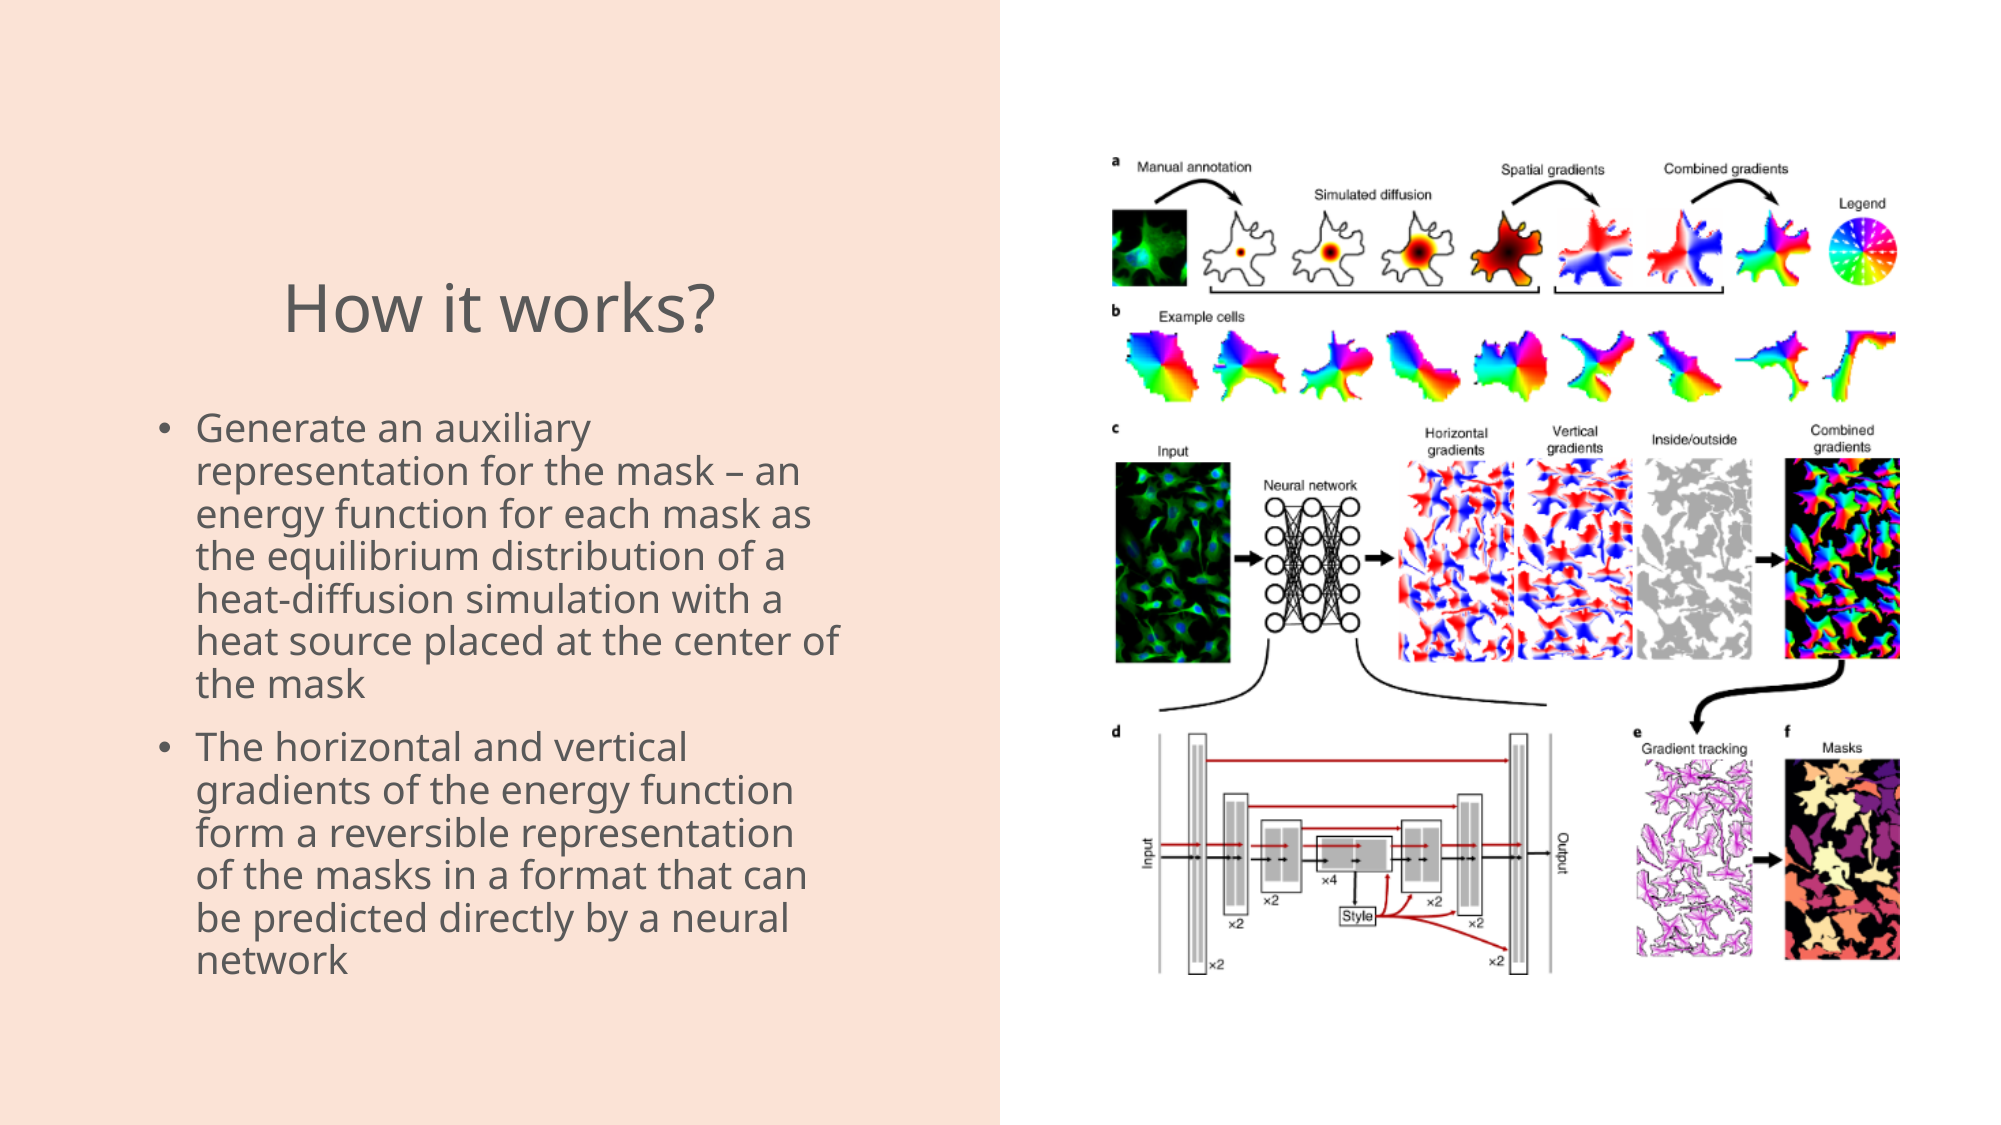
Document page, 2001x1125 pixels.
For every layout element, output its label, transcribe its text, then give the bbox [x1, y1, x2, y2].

text_box [1001, 0, 2000, 1125]
title How it works? [142, 112, 858, 355]
list Generate an auxiliary representation for the mask – an energy function for each mask as the equilibrium distribution of a heat-diffusion simulation with a heat source placed at the center of the mask The horizontal and vertical gradients of the energy function form a reversible representation of the masks in a format that can be predicted directly by a neural network [142, 401, 858, 1020]
text_box [0, 0, 1001, 1125]
picture [1111, 156, 1900, 976]
